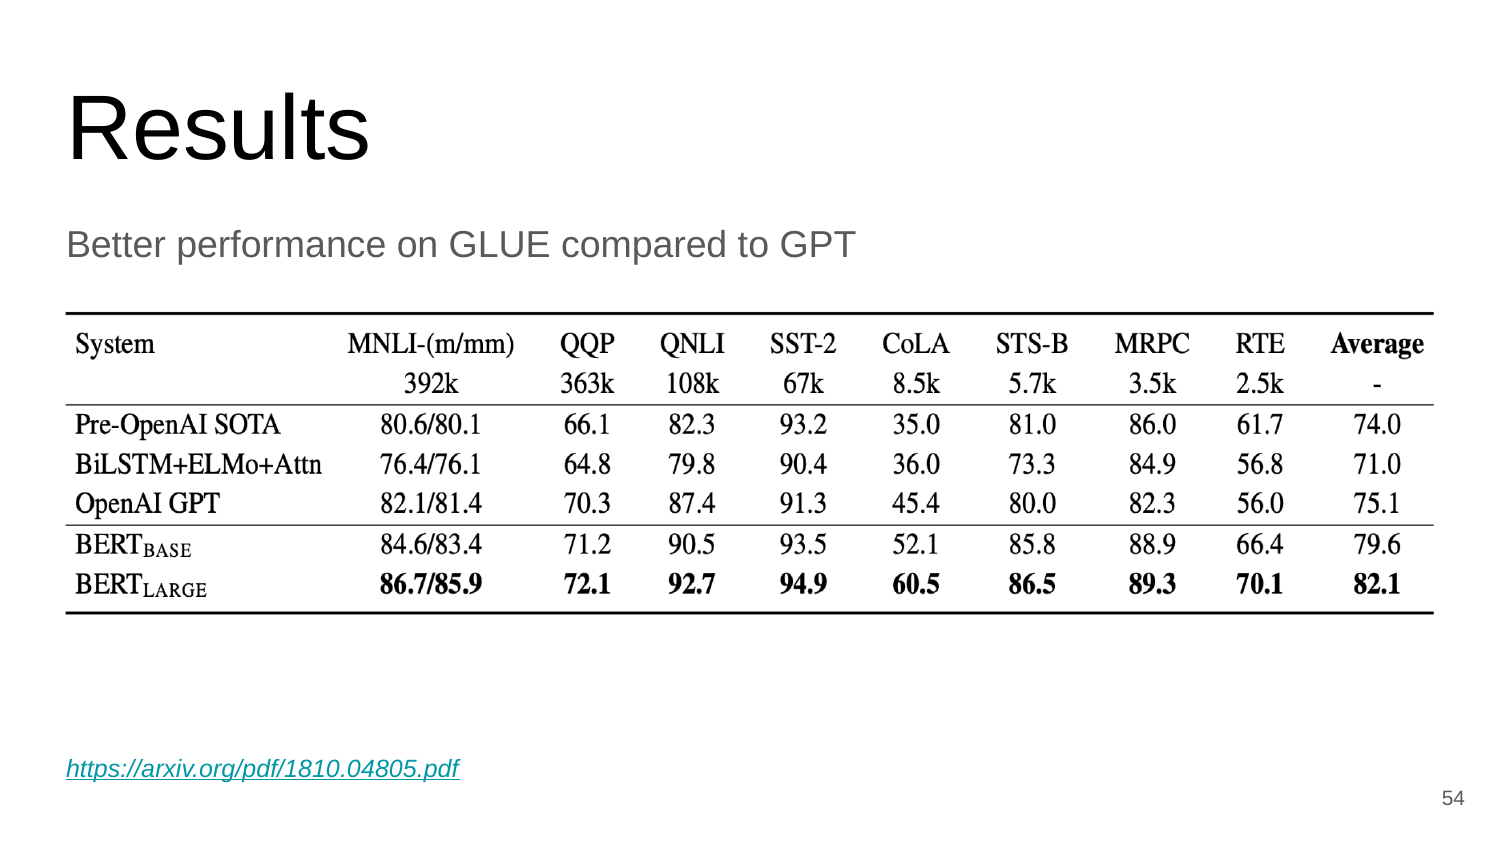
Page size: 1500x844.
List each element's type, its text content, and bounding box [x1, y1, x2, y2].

text_box https://arxiv.org/pdf/1810.04805.pdf [51, 737, 892, 798]
list Better performance on GLUE compared to GPT [51, 198, 1449, 274]
slide_number 54 [1389, 764, 1480, 830]
picture [50, 294, 1450, 619]
title Results [51, 53, 1449, 192]
